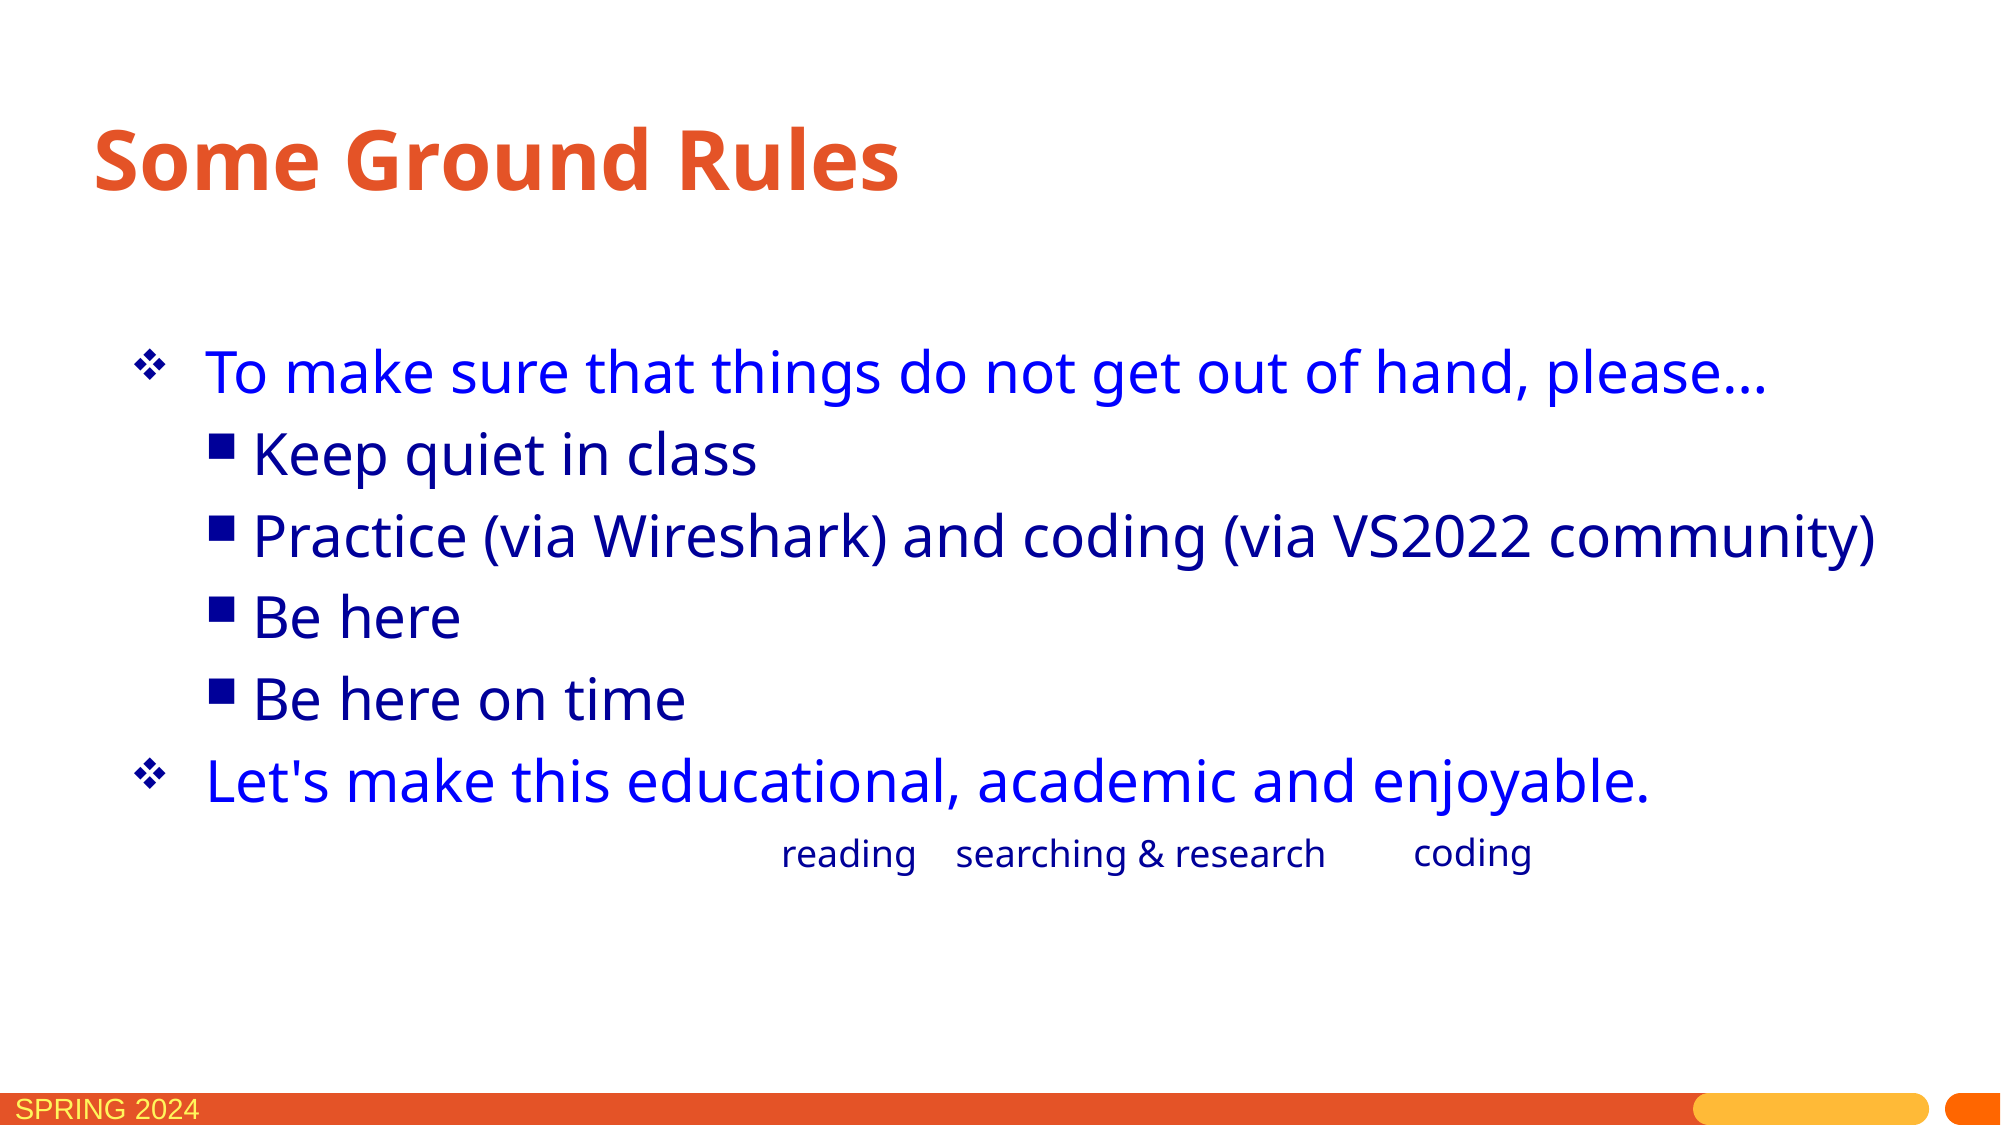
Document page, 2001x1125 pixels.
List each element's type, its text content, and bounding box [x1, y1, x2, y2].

list To make sure that things do not get out of hand, please… Keep quiet in class Practice (via Wireshark) and coding (via VS2022 community) Be here Be here on time Let's make this educational, academic and enjoyable. [115, 327, 1943, 1000]
text_box searching & research [940, 822, 1398, 882]
title Some Ground Rules [78, 97, 1052, 217]
text_box coding [1398, 821, 1573, 882]
text_box reading [766, 822, 940, 882]
